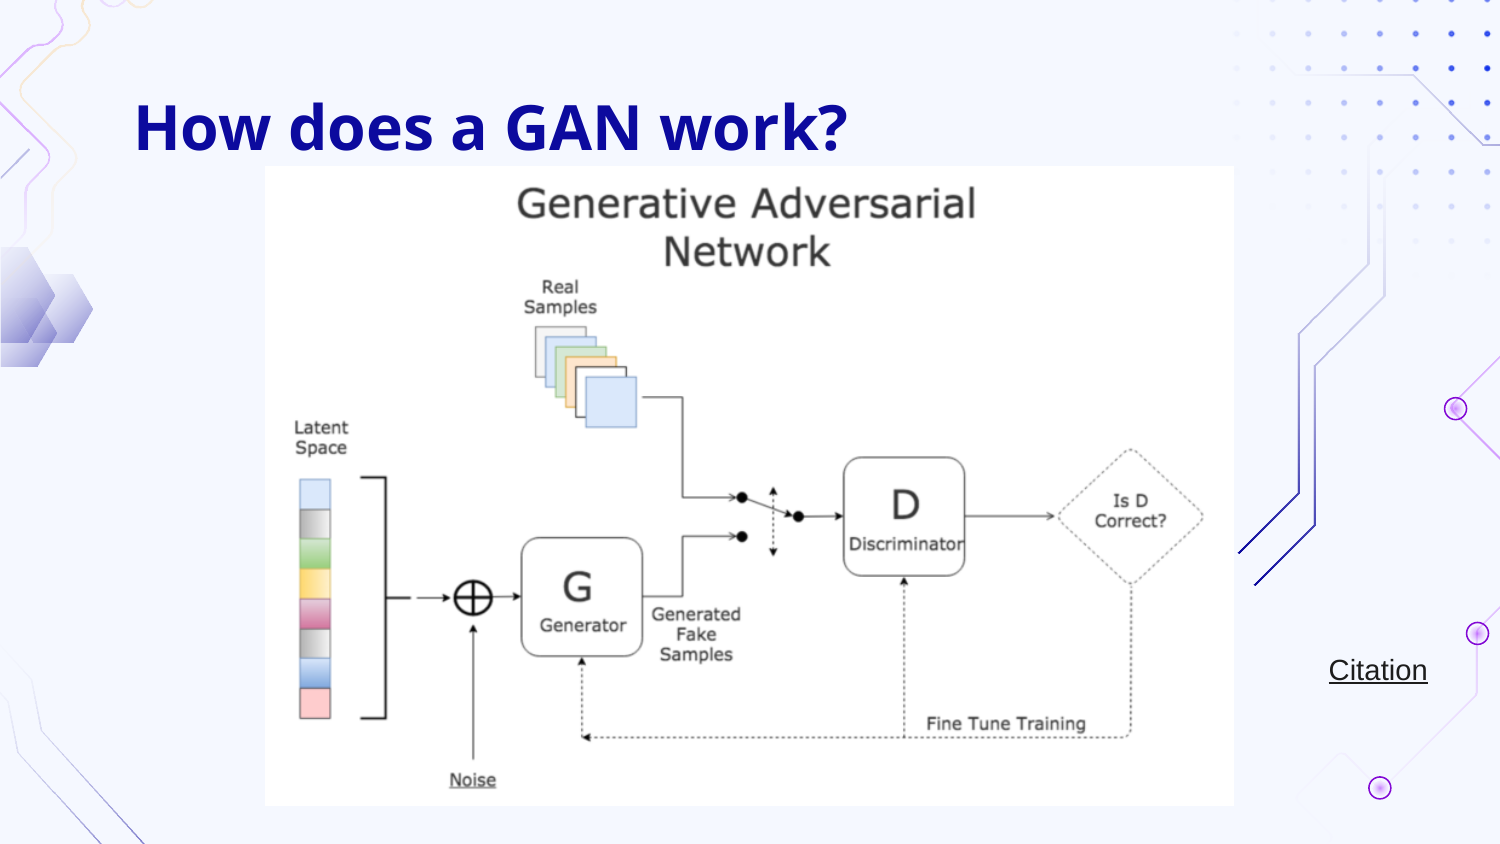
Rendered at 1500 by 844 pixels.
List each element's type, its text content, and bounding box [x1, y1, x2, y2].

picture [1208, 0, 1500, 144]
title How does a GAN work? [118, 72, 1382, 167]
picture [265, 166, 1367, 806]
text_box Citation [1313, 643, 1451, 694]
picture [1355, 76, 1500, 280]
